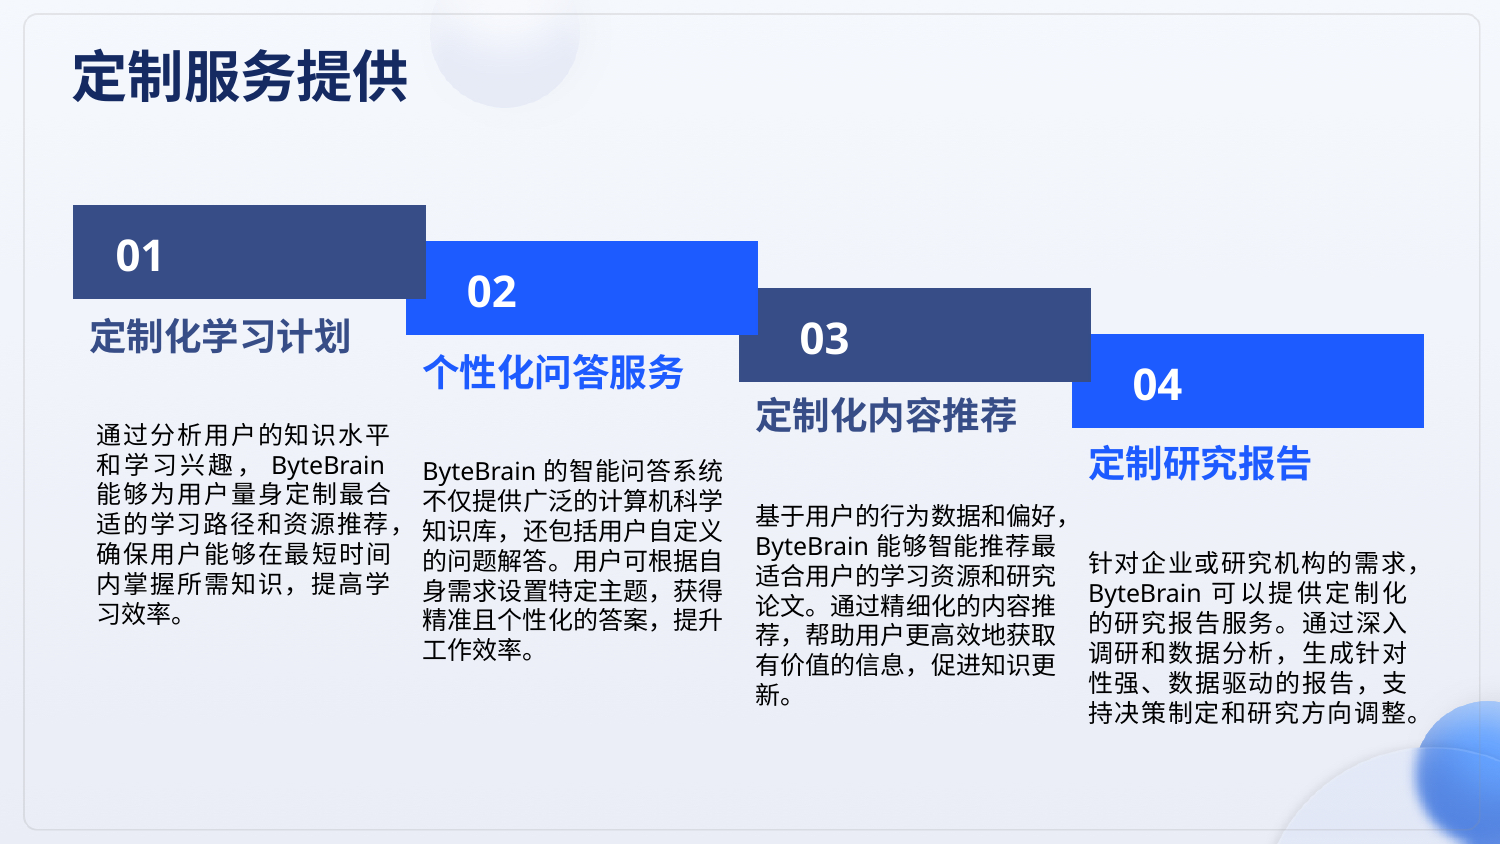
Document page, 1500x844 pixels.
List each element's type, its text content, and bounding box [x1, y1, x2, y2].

text_box 针对企业或研究机构的需求，ByteBrain可以提供定制化的研究报告服务。通过深入调研和数据分析，生成针对性强、数据驱动的报告，支持决策制定和研究方向调整。 [1072, 532, 1424, 744]
picture [0, 0, 1500, 844]
text_box 定制化内容推荐 [739, 382, 1072, 453]
text_box 个性化问答服务 [406, 335, 739, 410]
text_box 基于用户的行为数据和偏好，ByteBrain能够智能推荐最适合用户的学习资源和研究论文。通过精细化的内容推荐，帮助用户更高效地获取有价值的信息，促进知识更新。 [739, 484, 1073, 726]
text_box 通过分析用户的知识水平和学习兴趣，ByteBrain能够为用户量身定制最合适的学习路径和资源推荐，确保用户能够在最短时间内掌握所需知识，提高学习效率。 [81, 403, 407, 645]
text_box ByteBrain的智能问答系统不仅提供广泛的计算机科学知识库，还包括用户自定义的问题解答。用户可根据自身需求设置特定主题，获得精准且个性化的答案，提升工作效率。 [406, 439, 740, 681]
text_box 定制服务提供 [55, 16, 1452, 124]
text_box 定制化学习计划 [73, 299, 406, 374]
text_box 定制研究报告 [1072, 428, 1424, 501]
